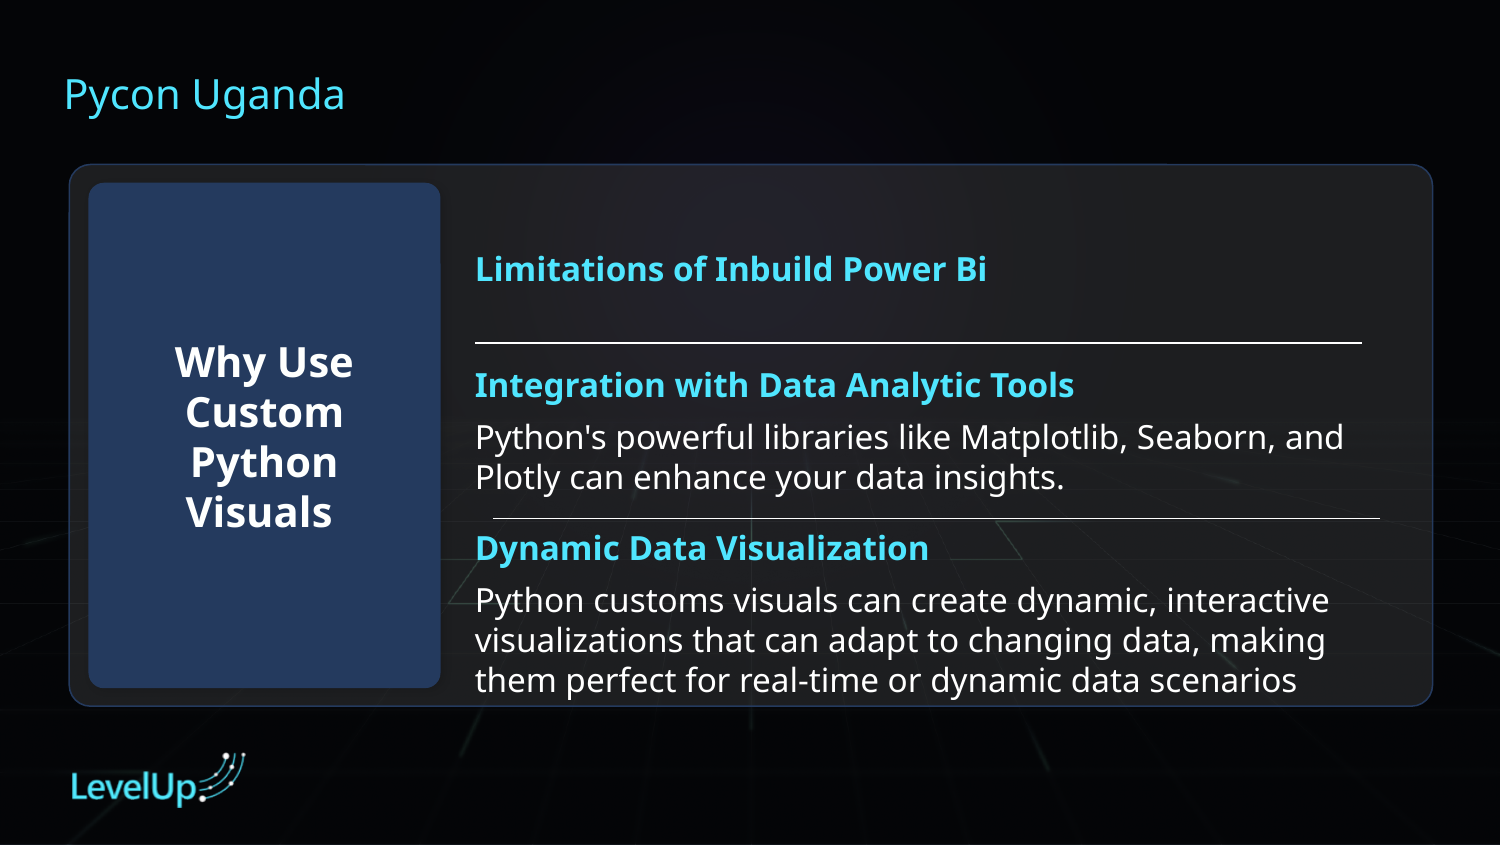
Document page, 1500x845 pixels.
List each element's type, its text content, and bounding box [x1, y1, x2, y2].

text_box Why Use Custom Python Visuals [87, 181, 442, 689]
text_box Integration with Data Analytic Tools Python's powerful libraries like Matplotlib, Seaborn, and Plotly can enhance your data insights. [474, 407, 1399, 506]
text_box Limitations of Inbuild Power Bi [474, 218, 1399, 318]
text_box Pycon Uganda [63, 67, 347, 118]
text_box [68, 163, 1434, 707]
text_box Dynamic Data Visualization Python customs visuals can create dynamic, interactive visualizations that can adapt to changing data, making them perfect for real-time or dynamic data scenarios [474, 546, 1399, 680]
picture [0, 0, 1500, 845]
